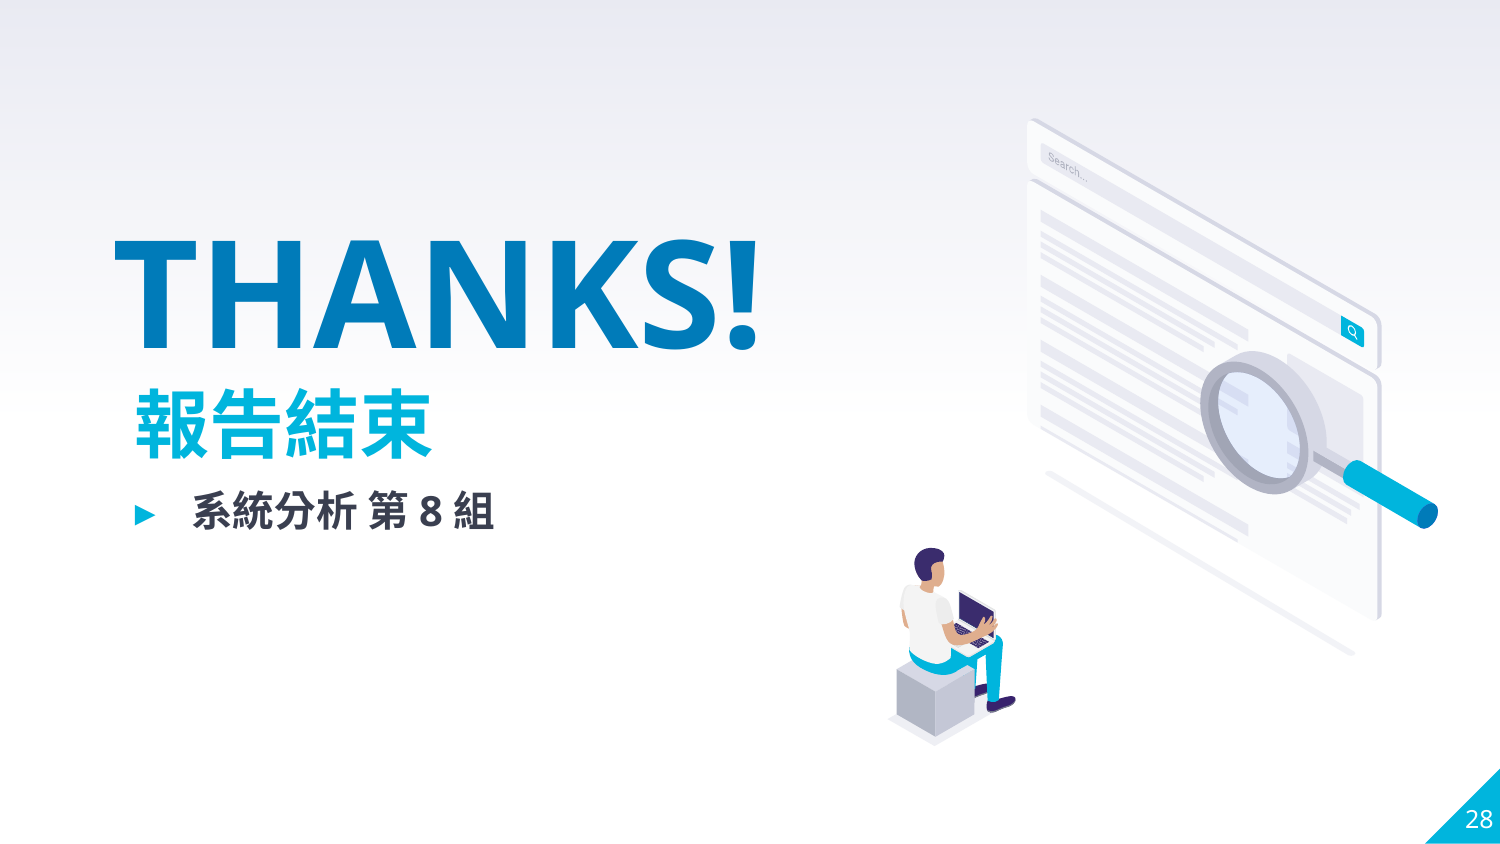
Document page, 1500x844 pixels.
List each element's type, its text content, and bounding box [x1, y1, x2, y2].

slide_number 28 [1418, 760, 1494, 838]
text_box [887, 117, 1439, 747]
subtitle 報告結束 系統分析 第8組 [134, 368, 848, 684]
title THANKS! [112, 233, 826, 370]
